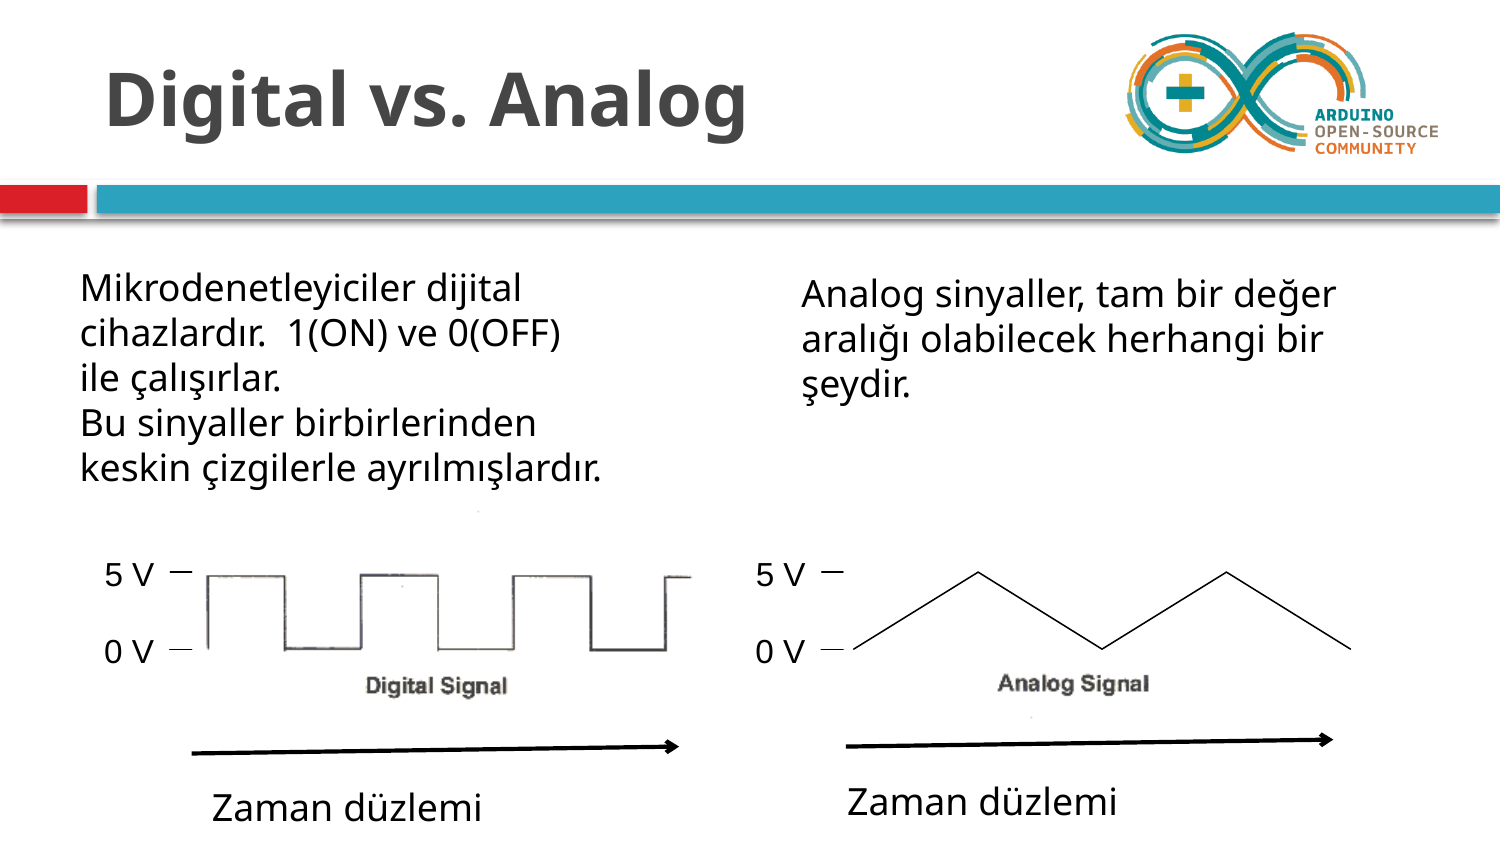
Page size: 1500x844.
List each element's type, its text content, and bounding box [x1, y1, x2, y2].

text_box Analog sinyaller, tam bir değer aralığı olabilecek herhangi bir şeydir. [786, 262, 1418, 413]
title Digital vs. Analog [88, 43, 833, 149]
text_box Zaman düzlemi [832, 770, 1134, 831]
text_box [88, 504, 1351, 739]
text_box Zaman düzlemi [197, 776, 498, 836]
picture [1124, 31, 1439, 154]
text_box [845, 739, 1334, 747]
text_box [191, 746, 680, 754]
text_box Mikrodenetleyiciler dijital cihazlardır. 1(ON) ve 0(OFF) ile çalışırlar. Bu sinyaller birbirlerinden keskin çizgilerle ayrılmışlardır. [64, 256, 621, 497]
